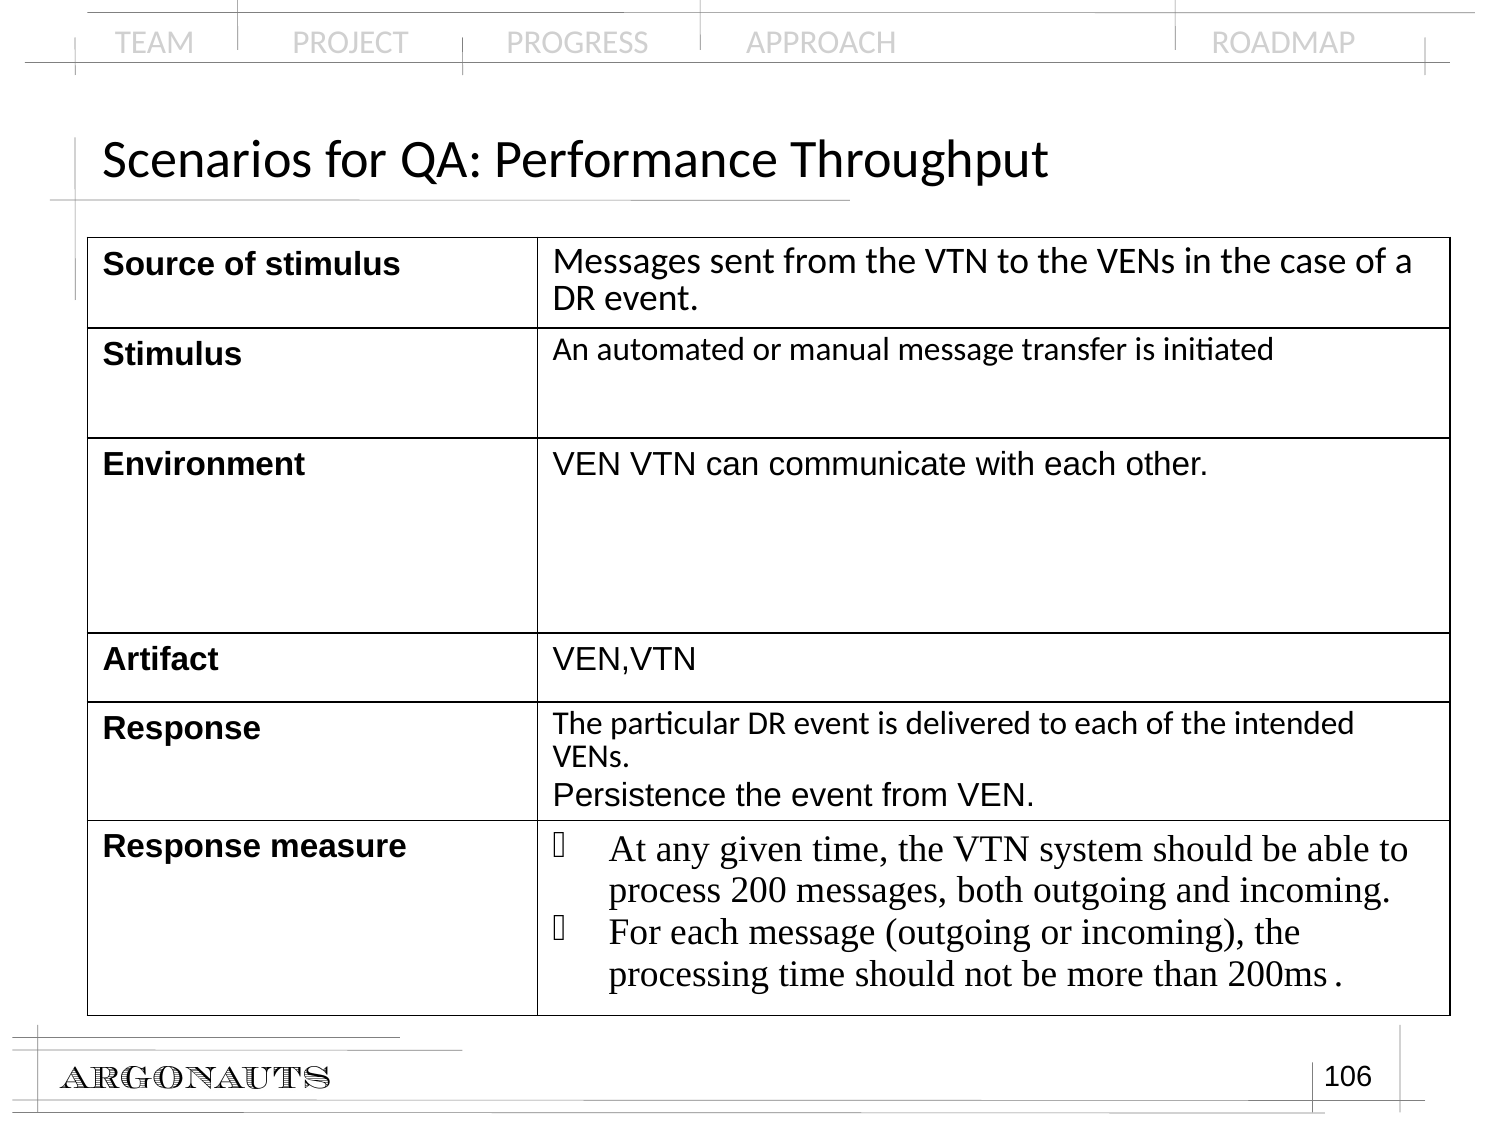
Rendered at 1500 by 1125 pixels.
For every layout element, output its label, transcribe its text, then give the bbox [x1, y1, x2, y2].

picture [50, 1055, 350, 1099]
title Scenarios for QA: Performance Throughput [87, 112, 1413, 200]
table_cell Environment [88, 439, 537, 632]
table_cell An automated or manual message transfer is initiated [538, 329, 1449, 437]
table_cell Response measure [88, 821, 537, 1015]
table_cell VEN VTN can communicate with each other. [538, 439, 1449, 632]
table_cell VEN,VTN [538, 634, 1449, 701]
table_cell Artifact [88, 634, 537, 701]
table_cell Stimulus [88, 329, 537, 437]
table_cell Response [88, 703, 537, 820]
slide_number 106 [1074, 1050, 1388, 1125]
table_cell At any given time, the VTN system should be able to process 200 messages, both outgoing and incoming. For each message (outgoing or incoming), the processing time should not be more than 200ms . [538, 821, 1449, 1015]
table_cell The particular DR event is delivered to each of the intended VENs. Persistence the event from VEN. [538, 703, 1449, 820]
table_header Messages sent from the VTN to the VENs in the case of a DR event. [538, 238, 1449, 327]
table_header Source of stimulus [88, 238, 537, 327]
